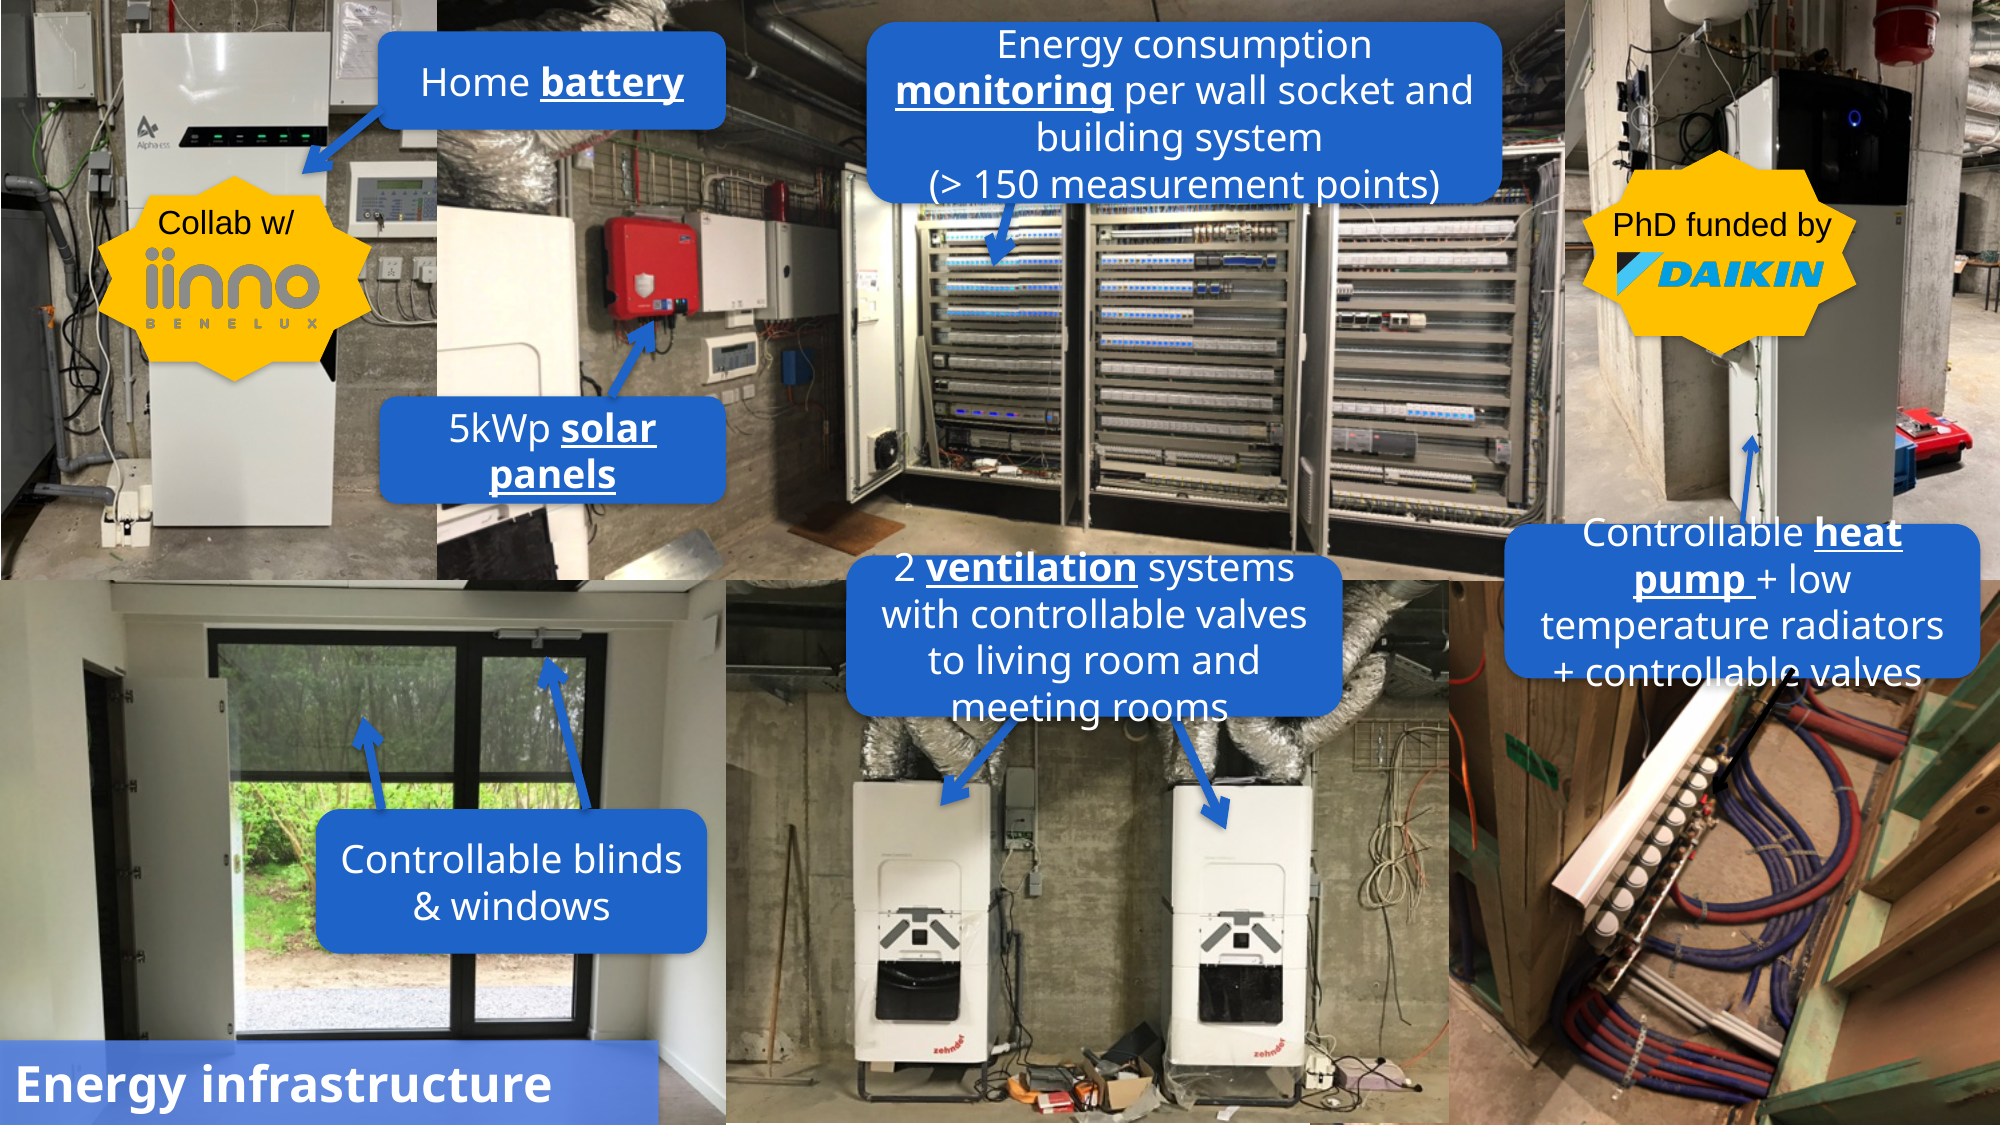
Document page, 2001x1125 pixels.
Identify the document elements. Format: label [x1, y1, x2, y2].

text_box [1504, 434, 1981, 795]
text_box [379, 320, 727, 504]
picture [0, 0, 2000, 1125]
text_box [301, 31, 727, 175]
text_box [315, 655, 708, 954]
text_box [866, 21, 1503, 267]
text_box [845, 555, 1343, 830]
